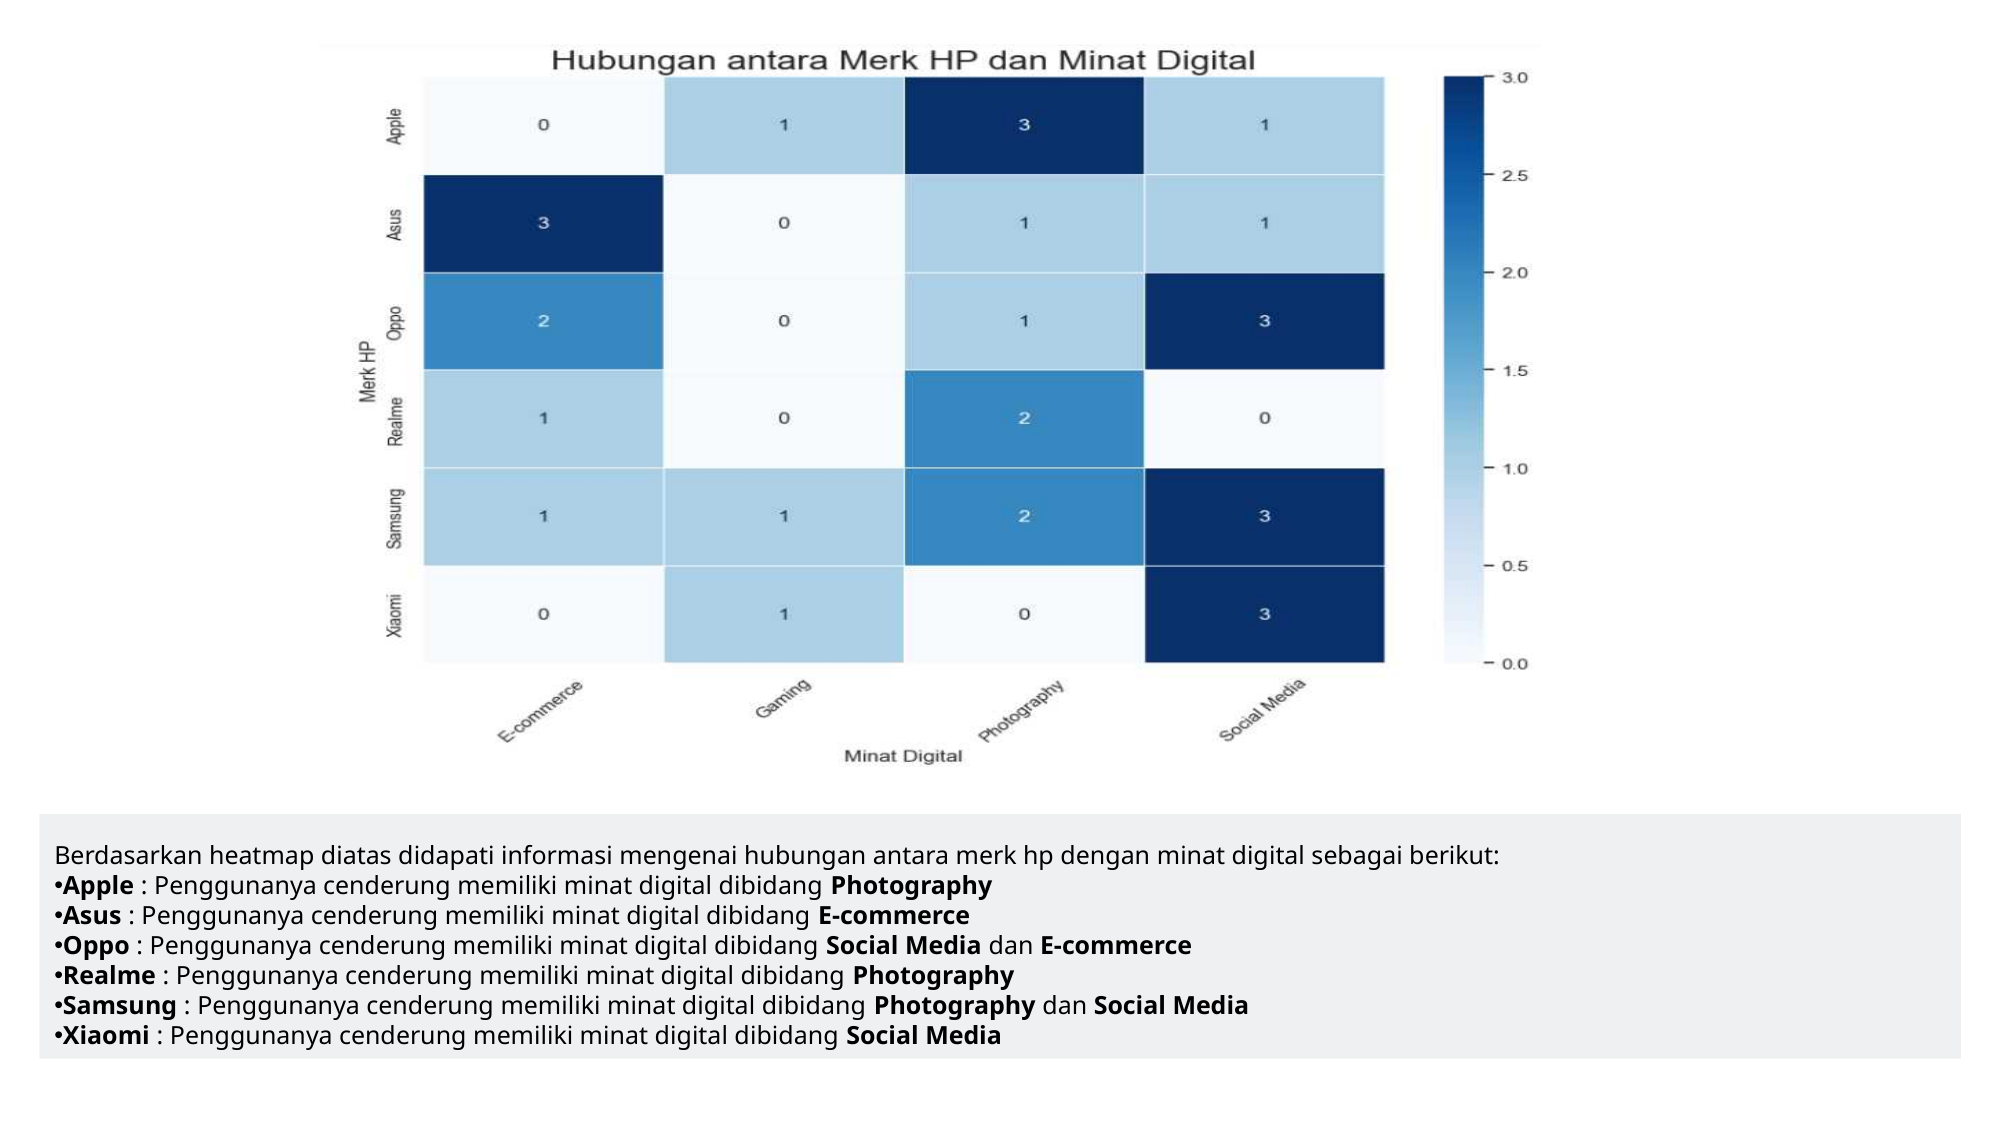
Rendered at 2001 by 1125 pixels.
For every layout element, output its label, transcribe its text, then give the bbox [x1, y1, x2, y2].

picture [319, 44, 1541, 770]
text_box Berdasarkan heatmap diatas didapati informasi mengenai hubungan antara merk hp dengan minat digital sebagai berikut: Apple : Penggunanya cenderung memiliki minat digital dibidang Photography Asus : Penggunanya cenderung memiliki minat digital dibidang E-commerce Oppo : Penggunanya cenderung memiliki minat digital dibidang Social Media dan E-commerce Realme : Penggunanya cenderung memiliki minat digital dibidang Photography Samsung : Penggunanya cenderung memiliki minat digital dibidang Photography dan Social Media Xiaomi : Penggunanya cenderung memiliki minat digital dibidang Social Media [39, 813, 1961, 1059]
